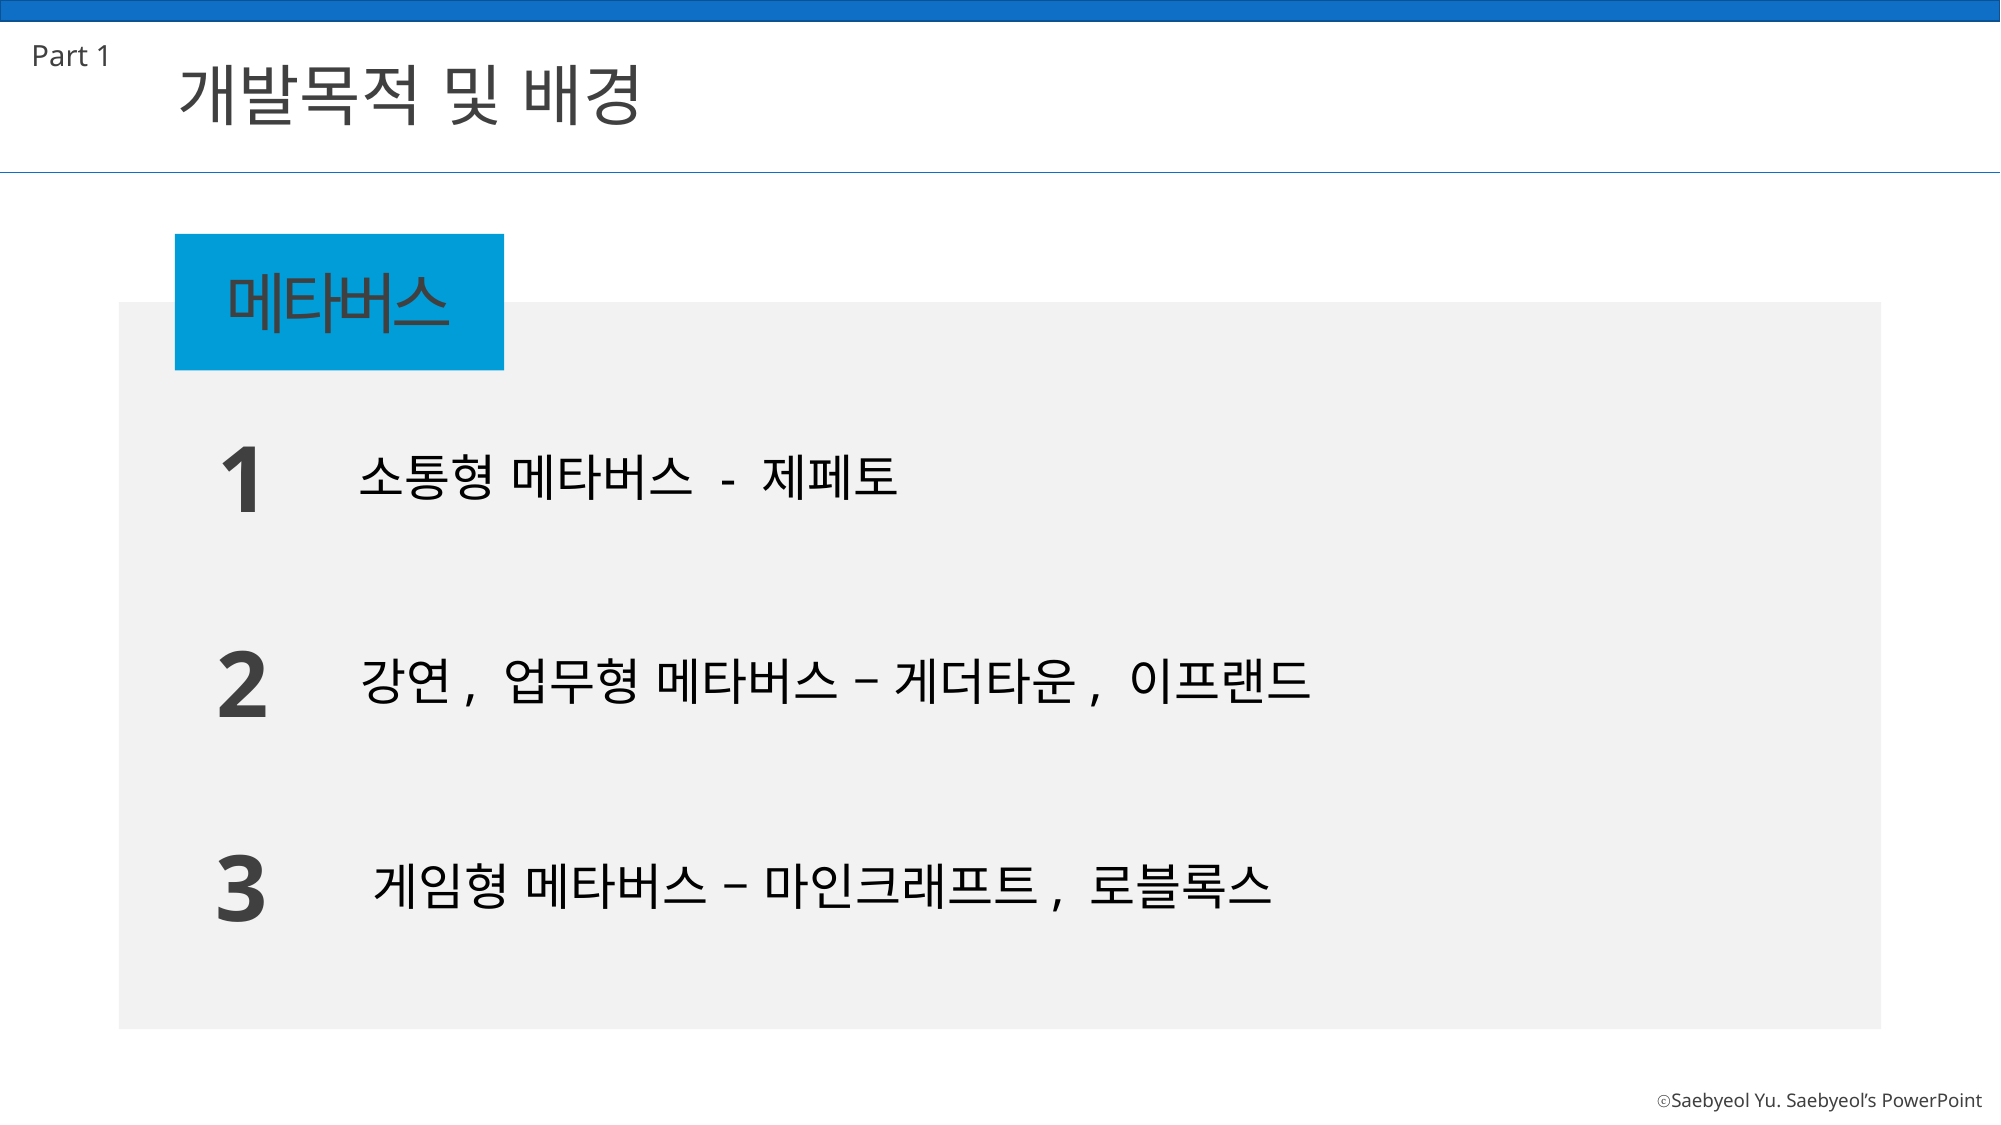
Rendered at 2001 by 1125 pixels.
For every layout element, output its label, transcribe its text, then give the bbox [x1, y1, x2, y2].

text_box Part 1 [16, 29, 300, 80]
text_box [174, 233, 505, 371]
text_box 강연, 업무형 메타버스 – 게더타운, 이프랜드 [345, 643, 1328, 719]
text_box 2 [201, 618, 284, 743]
text_box 1 [202, 413, 285, 539]
text_box 개발목적 및 배경 [162, 46, 660, 142]
text_box [0, 0, 2000, 22]
text_box 소통형 메타버스 - 제페토 [343, 438, 915, 514]
text_box 3 [201, 822, 284, 948]
text_box 게임형 메타버스 – 마인크래프트, 로블록스 [357, 848, 1289, 923]
text_box 메타버스 [211, 254, 468, 349]
text_box [118, 301, 1882, 1030]
